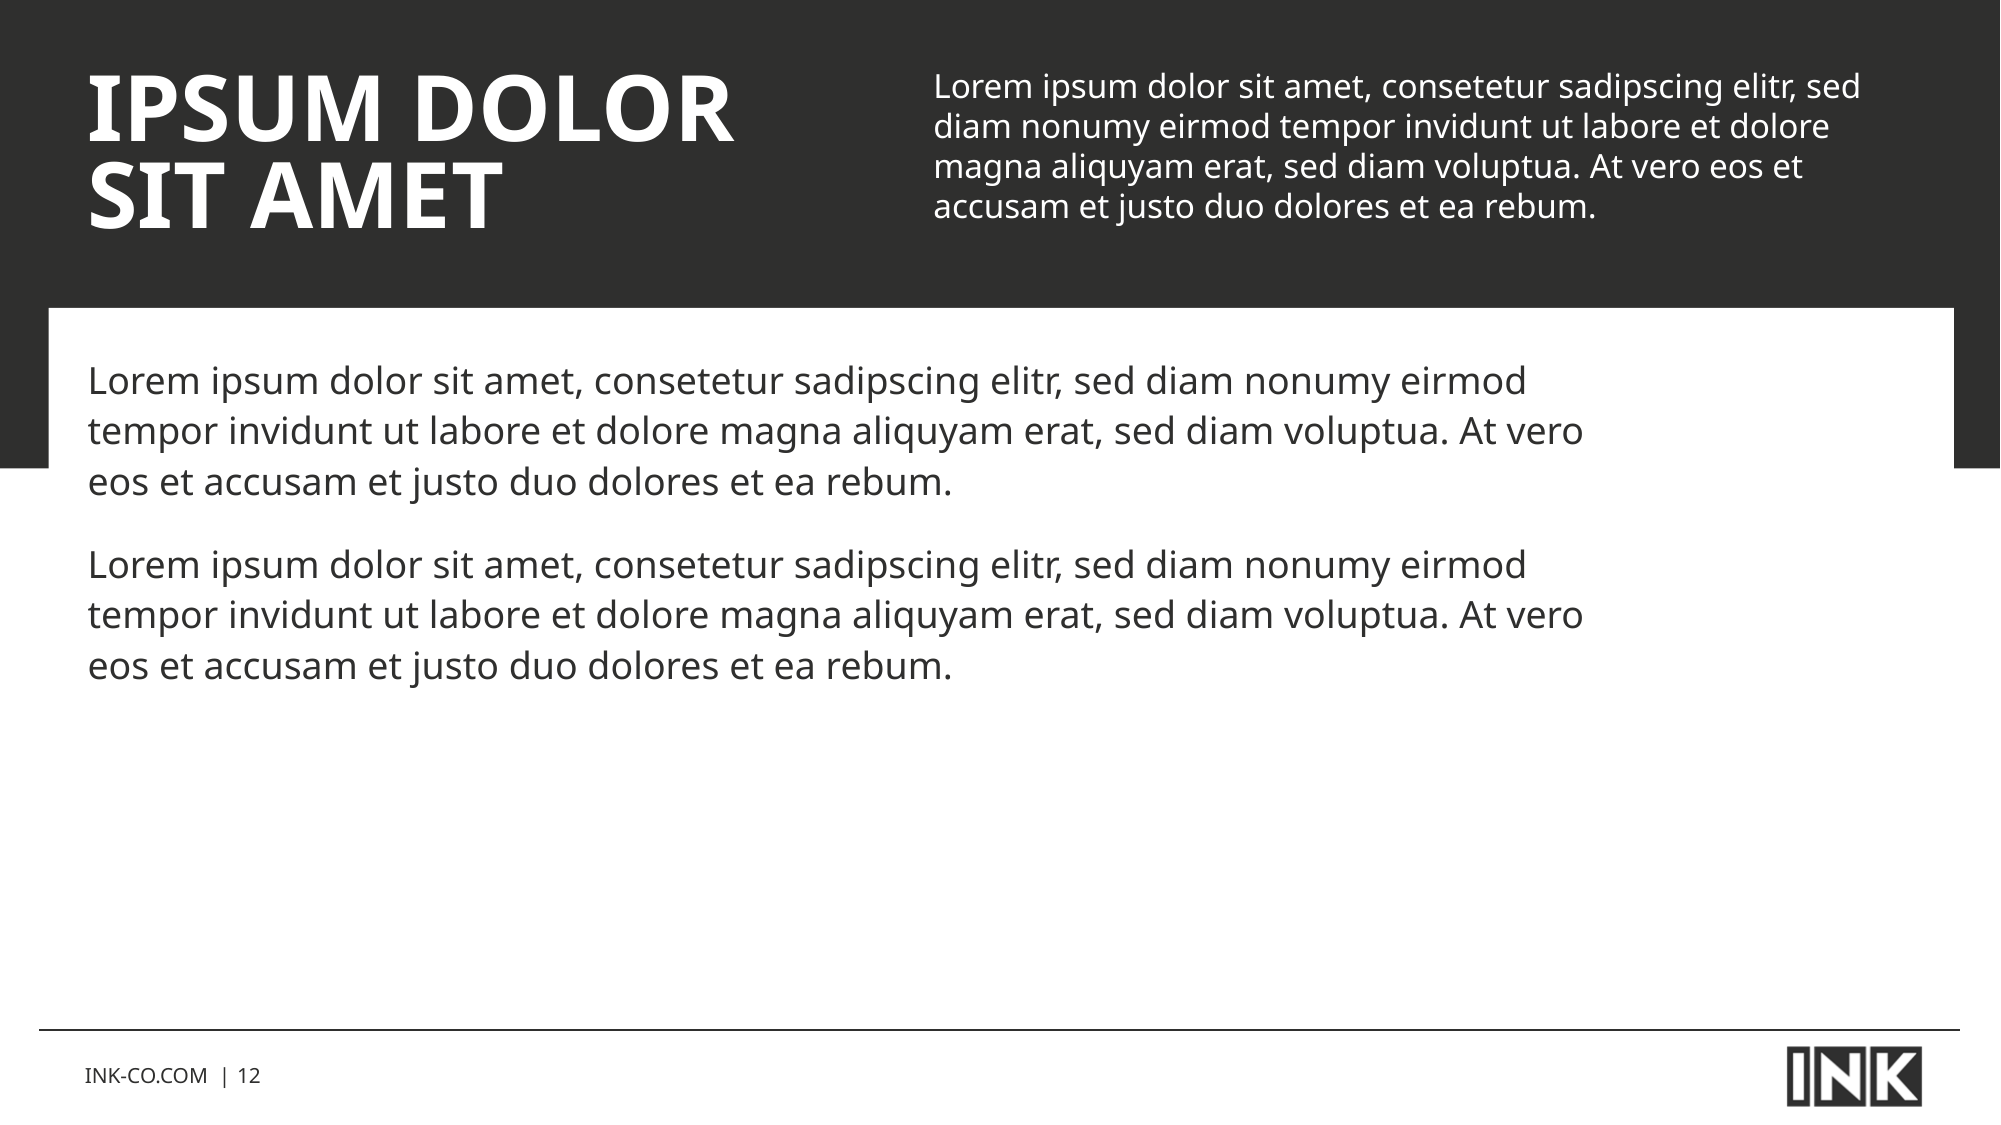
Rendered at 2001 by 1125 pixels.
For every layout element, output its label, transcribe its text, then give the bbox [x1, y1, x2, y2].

footer INK-CO.COM | [85, 1046, 241, 1107]
list Lorem ipsum dolor sit amet, consetetur sadipscing elitr, sed diam nonumy eirmod tempor invidunt ut labore et dolore magna aliquyam erat, sed diam voluptua. At vero eos et accusam et justo duo dolores et ea rebum. Lorem ipsum dolor sit amet, consetetur sadipscing elitr, sed diam nonumy eirmod tempor invidunt ut labore et dolore magna aliquyam erat, sed diam voluptua. At vero eos et accusam et justo duo dolores et ea rebum. [87, 351, 1619, 994]
slide_number 12 [241, 1054, 414, 1100]
title ipsum dolor sit amet [87, 65, 804, 252]
picture [1781, 1041, 1928, 1112]
list Lorem ipsum dolor sit amet, consetetur sadipscing elitr, sed diam nonumy eirmod tempor invidunt ut labore et dolore magna aliquyam erat, sed diam voluptua. At vero eos et accusam et justo duo dolores et ea rebum. [933, 65, 1916, 232]
